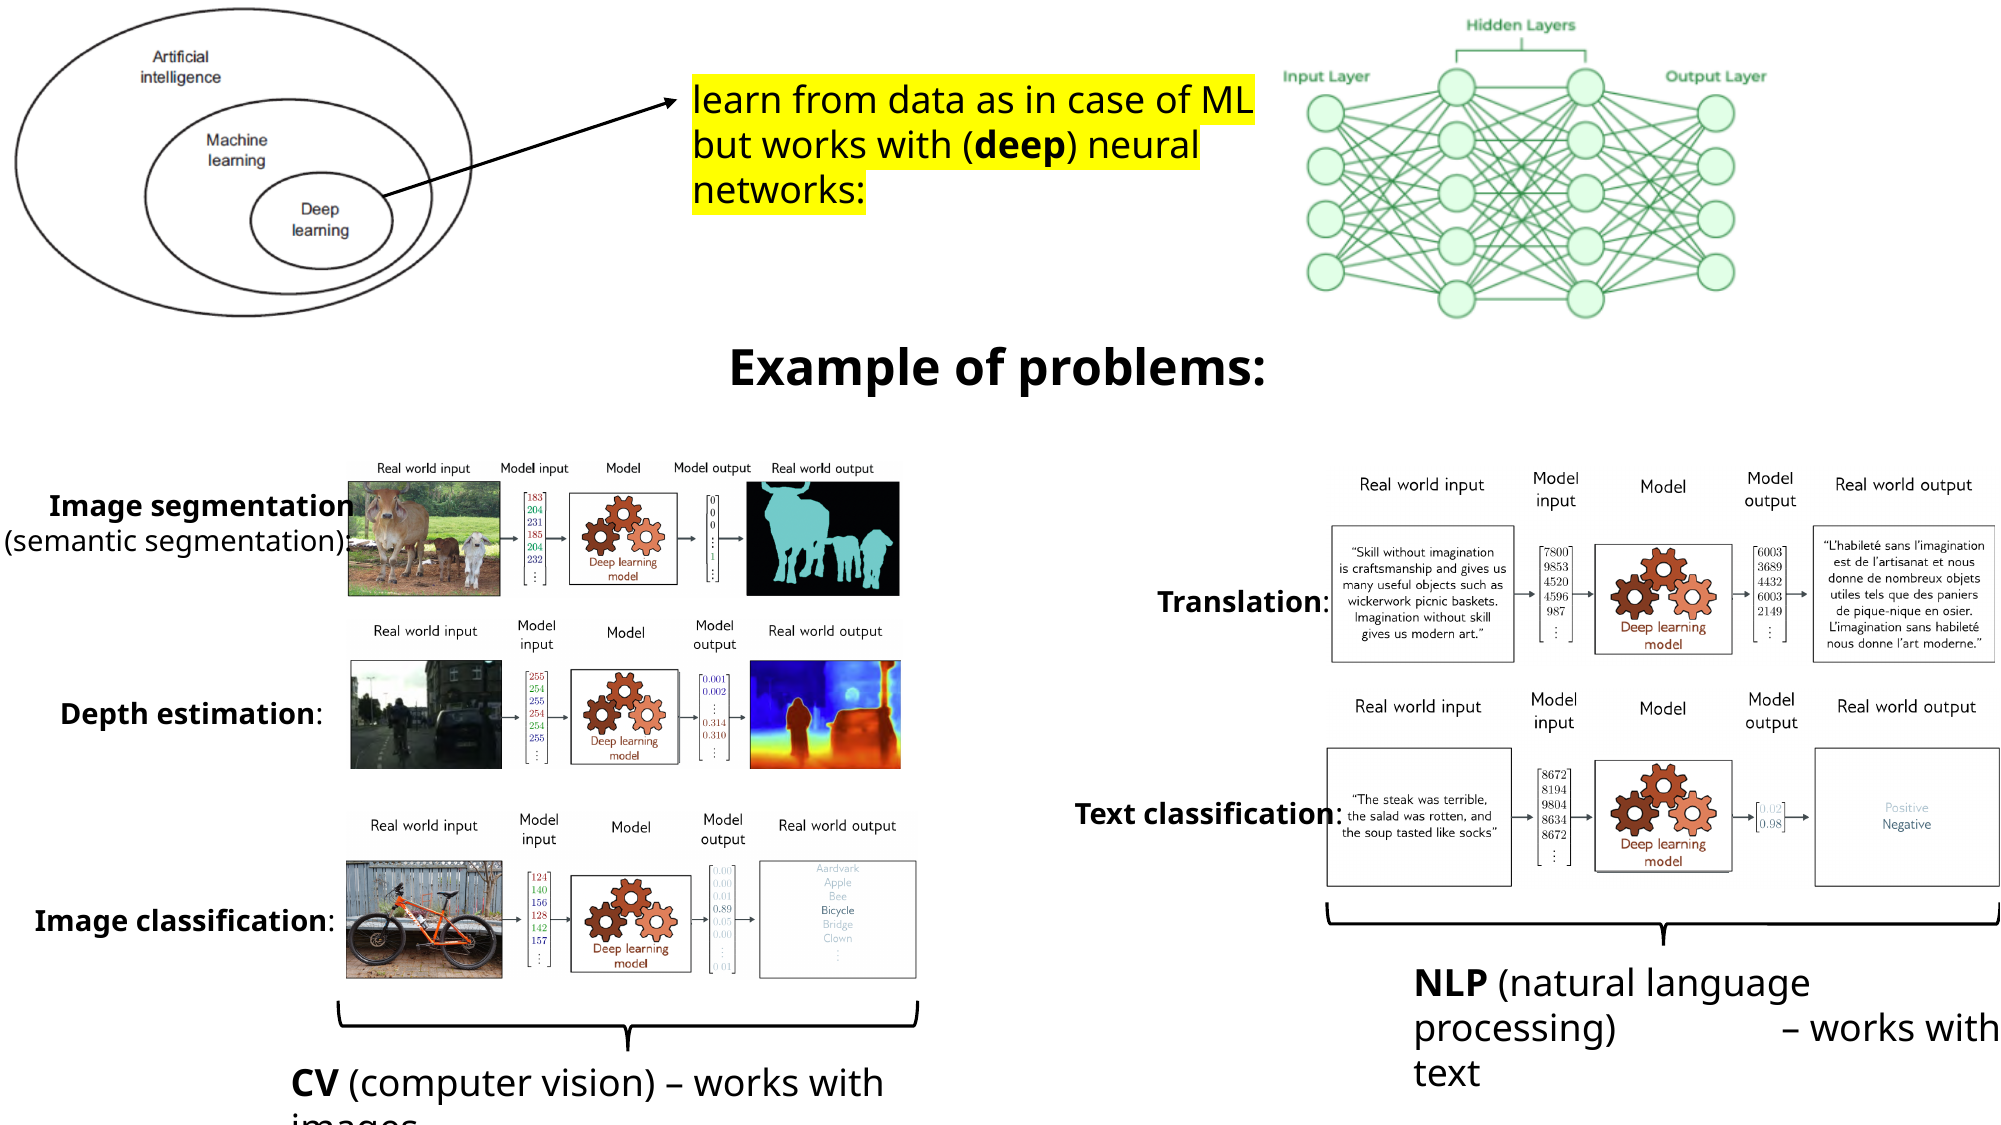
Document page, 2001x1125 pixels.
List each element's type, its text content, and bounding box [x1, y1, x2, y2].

text_box Image segmentation (semantic segmentation): [0, 480, 345, 565]
picture [1326, 465, 2000, 667]
picture [345, 811, 919, 980]
picture [345, 618, 904, 770]
text_box Example of problems: [713, 328, 1481, 403]
picture [1254, 0, 1794, 329]
text_box [336, 1000, 920, 1052]
text_box [1325, 902, 2000, 946]
text_box learn from data as in case of ML but works with (deep) neural networks: [677, 69, 1254, 219]
text_box Text classification: [1014, 788, 1326, 838]
picture [0, 0, 487, 323]
text_box Translation: [1097, 576, 1326, 627]
text_box Depth estimation: [0, 688, 345, 738]
text_box NLP (natural language processing) – works with text [1398, 951, 2000, 1102]
text_box Image classification: [0, 895, 345, 945]
picture [1326, 687, 2000, 889]
picture [345, 461, 904, 599]
text_box CV (computer vision) – works with images [275, 1051, 1023, 1125]
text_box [381, 98, 678, 198]
